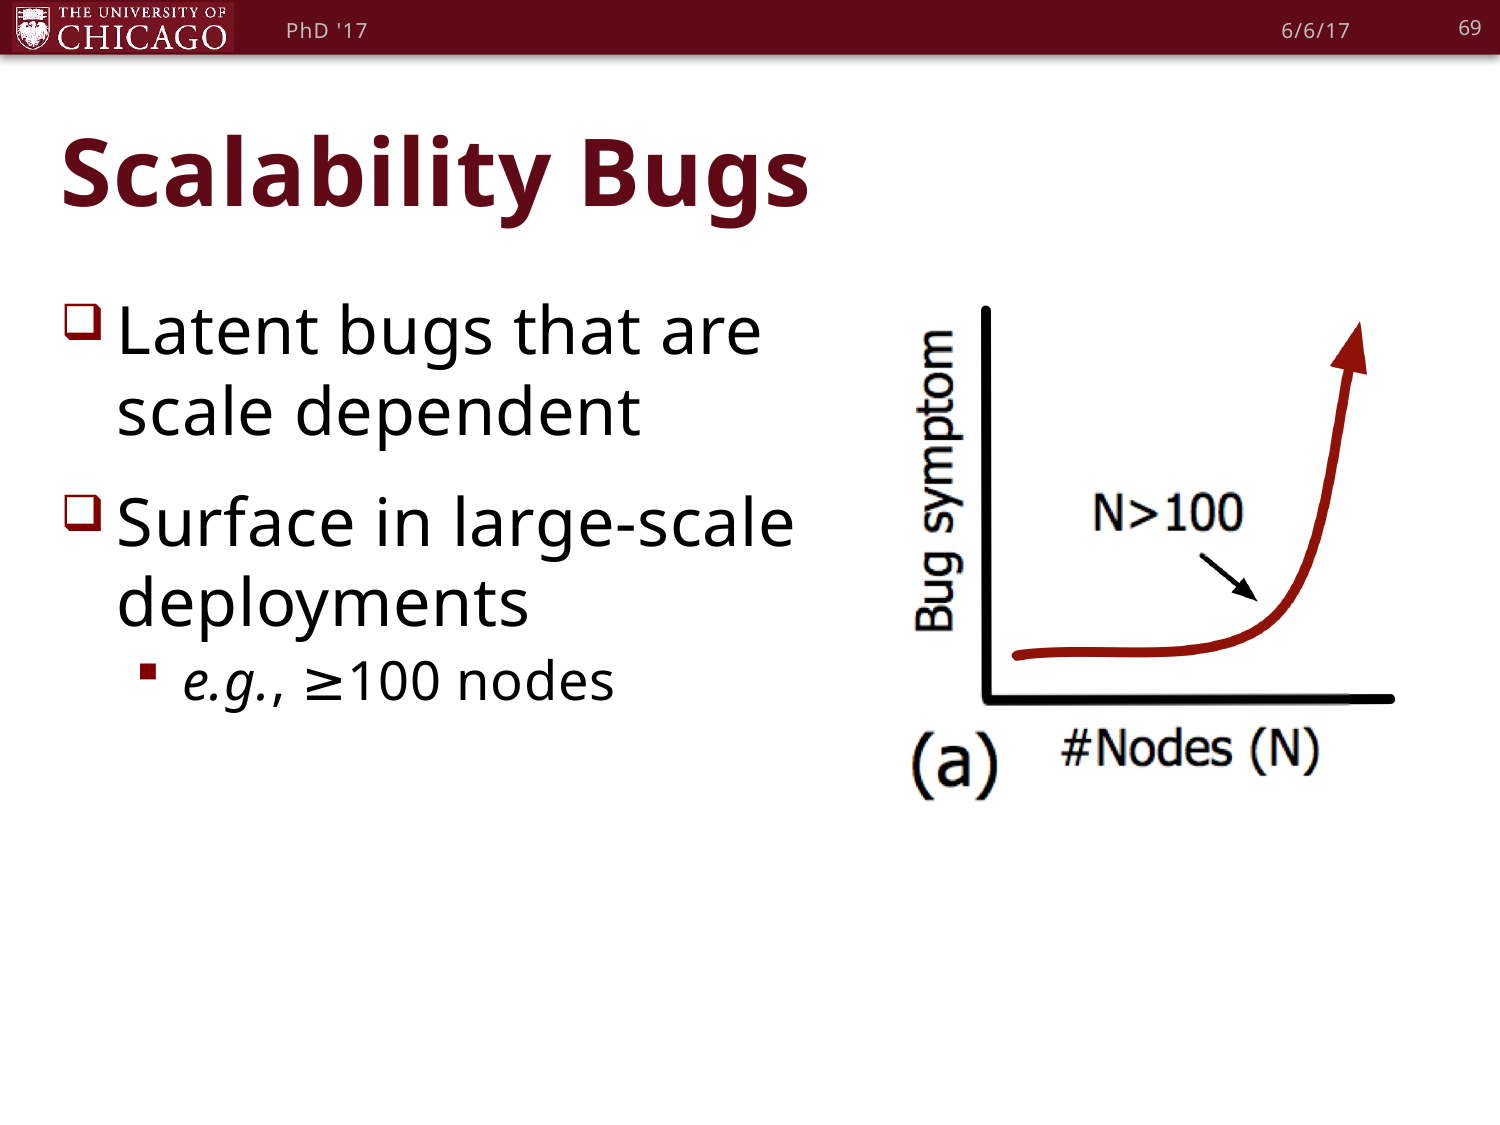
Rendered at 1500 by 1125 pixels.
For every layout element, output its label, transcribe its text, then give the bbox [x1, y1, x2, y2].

list Latent bugs that are scale dependent Surface in large-scale deployments e.g., ≥100 nodes [45, 280, 823, 974]
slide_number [1096, 7, 1365, 52]
title Scalability Bugs [45, 45, 1460, 233]
slide_number 69 [1365, 0, 1497, 59]
picture [849, 249, 1428, 826]
picture [12, 2, 234, 52]
footer PhD '17 [270, 7, 806, 52]
